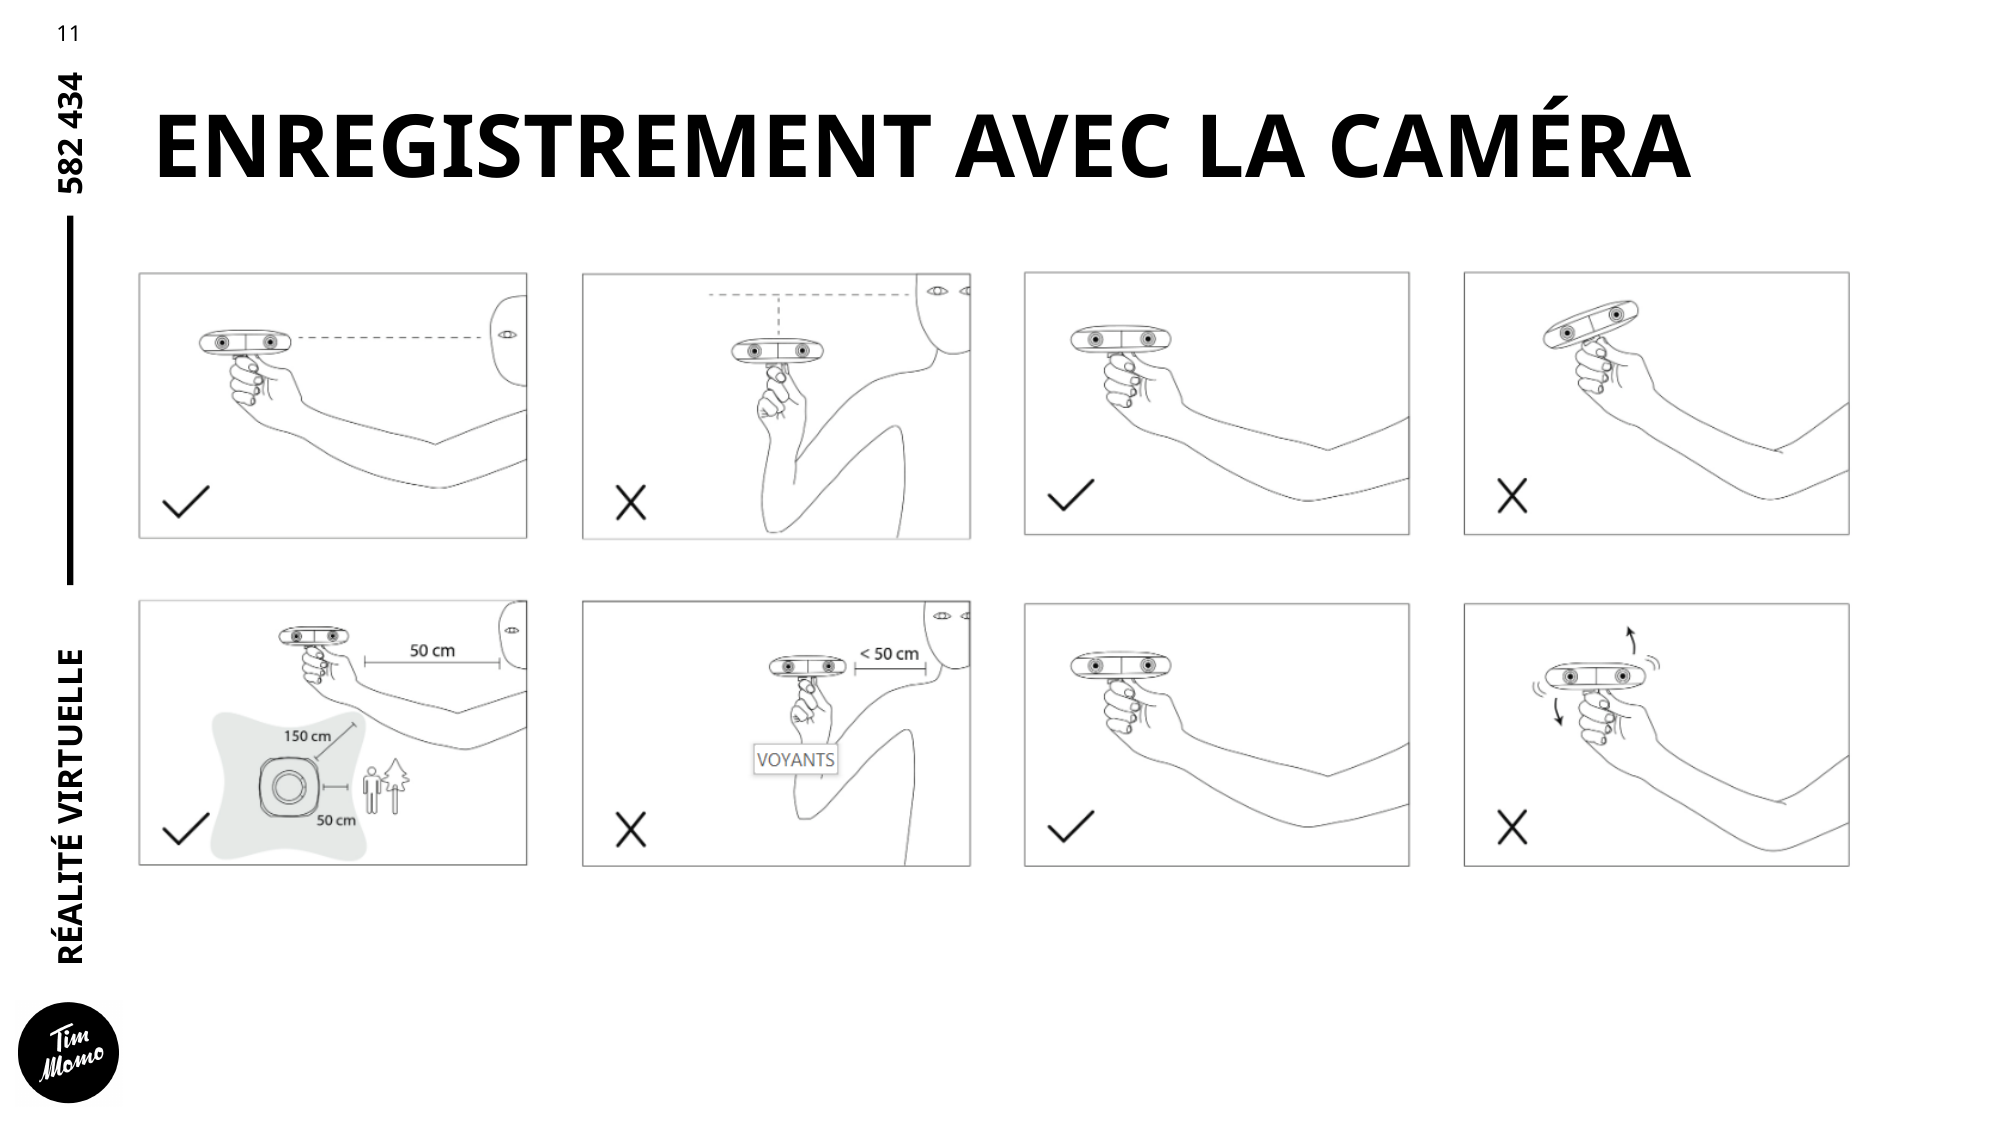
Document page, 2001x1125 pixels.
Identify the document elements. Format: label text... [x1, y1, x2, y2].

title ENREGISTREMENT AVEC LA CAMÉRA [137, 94, 1863, 205]
picture [1009, 263, 1863, 874]
picture [15, 1000, 123, 1107]
picture [119, 270, 981, 874]
